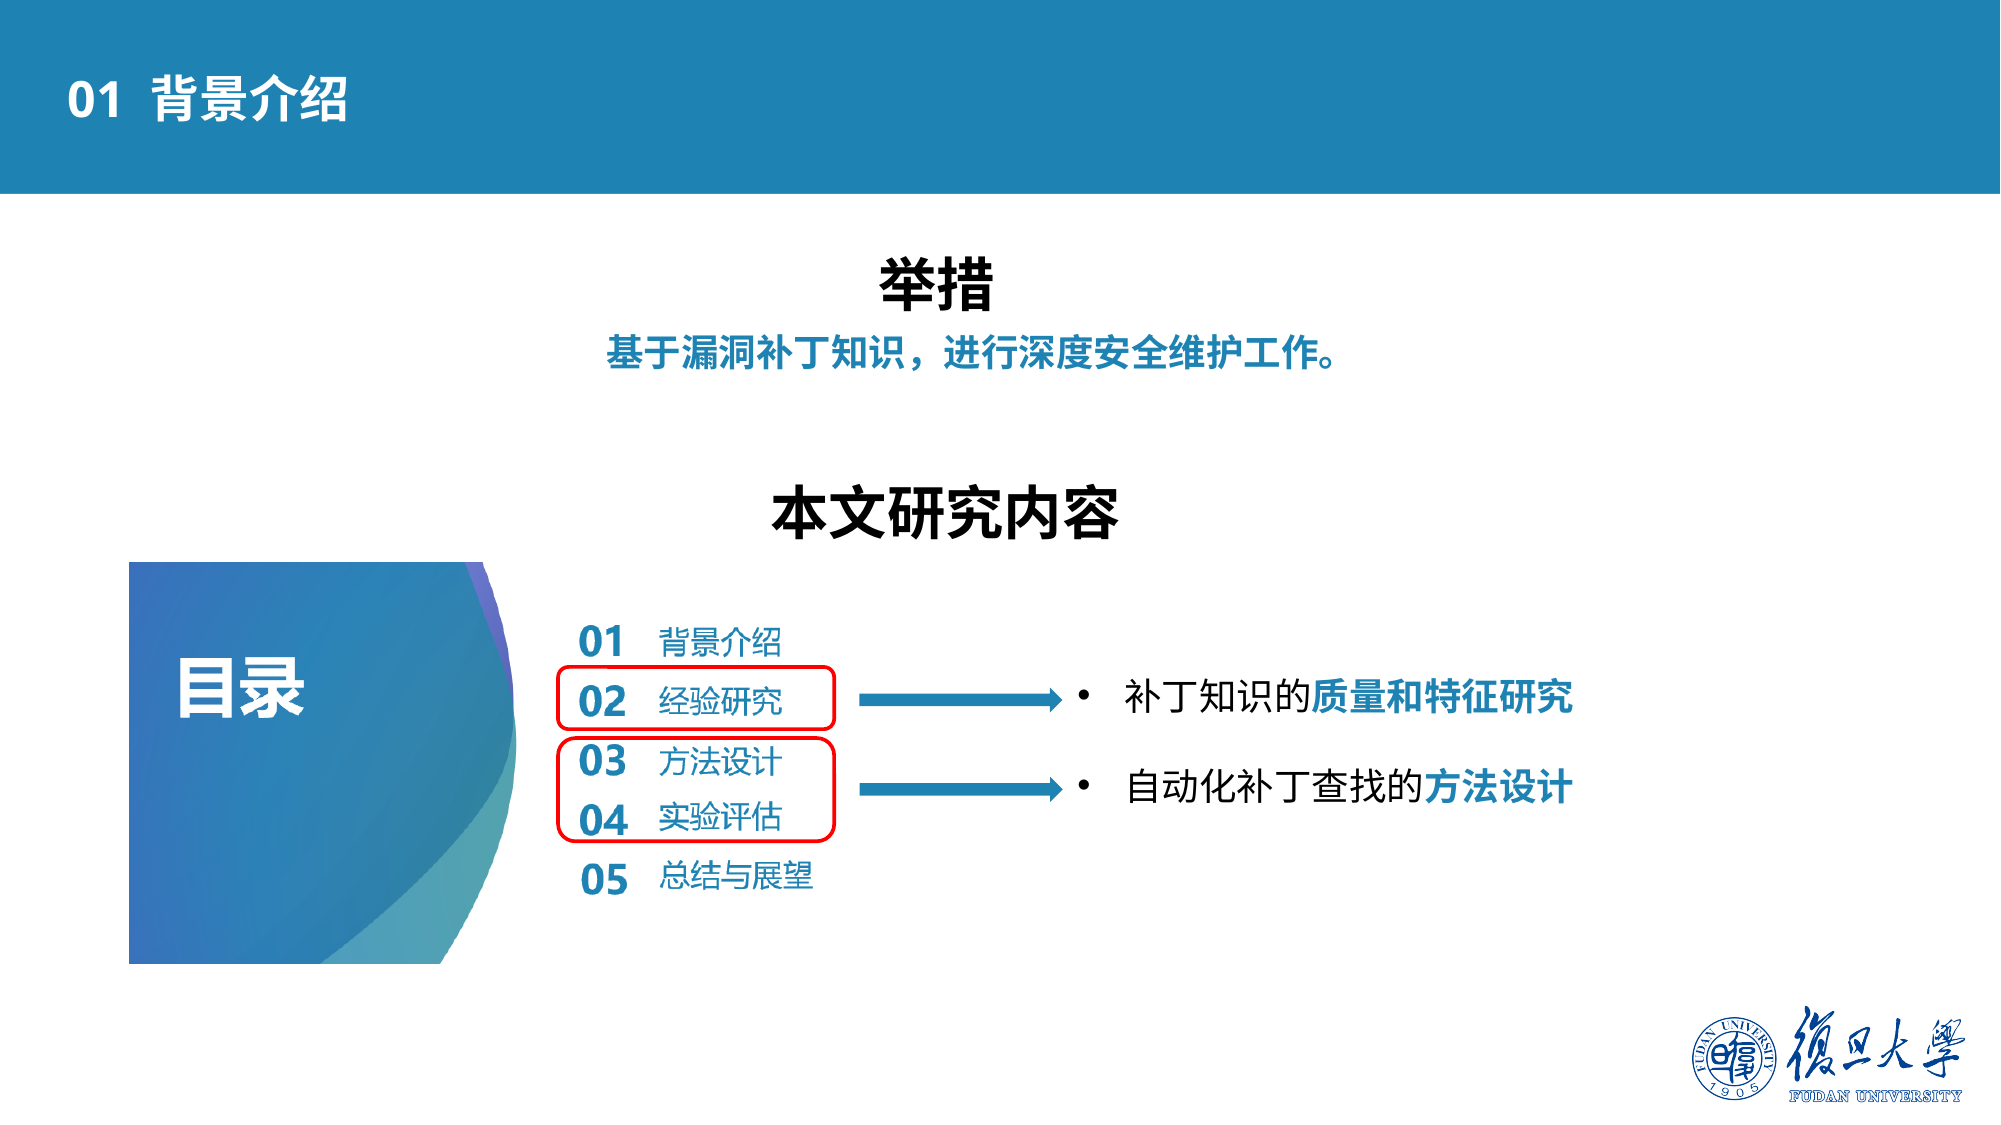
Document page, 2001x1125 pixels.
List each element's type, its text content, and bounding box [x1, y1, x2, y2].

text_box 本文研究内容 [754, 462, 1137, 569]
picture [129, 562, 874, 964]
text_box 基于漏洞补丁知识，进行深度安全维护工作。 [447, 321, 1516, 381]
text_box 补丁知识的质量和特征研究 自动化补丁查找的方法设计 [1062, 620, 1722, 860]
list 01 背景介绍 [52, 41, 1942, 162]
picture [1667, 974, 1990, 1125]
text_box [1186, 680, 1466, 745]
text_box [874, 774, 1065, 805]
text_box 举措 [810, 255, 1063, 319]
text_box [874, 685, 1064, 715]
